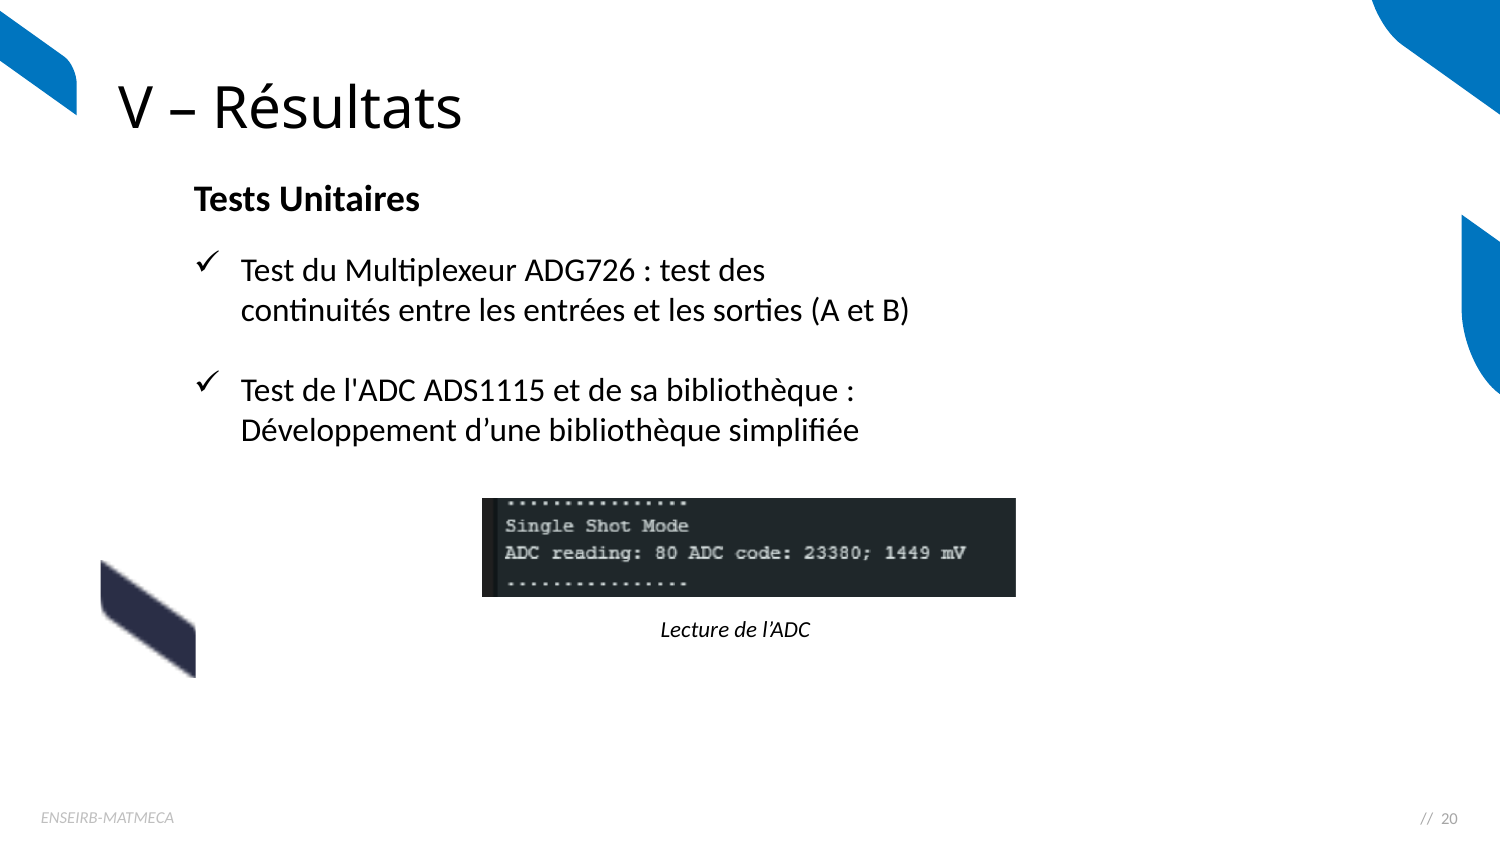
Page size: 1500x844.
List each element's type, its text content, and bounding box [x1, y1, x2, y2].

picture [100, 559, 196, 678]
text_box Lecture de l’ADC [645, 607, 826, 650]
title V – Résultats [103, 27, 1397, 191]
text_box Test du Multiplexeur ADG726 : test des continuités entre les entrées et les sorties (A et B) Test de l'ADC ADS1115 et de sa bibliothèque : Développement d’une bibliothèque simplifiée [179, 241, 930, 496]
text_box Tests Unitaires [179, 166, 930, 226]
picture [482, 498, 1018, 597]
